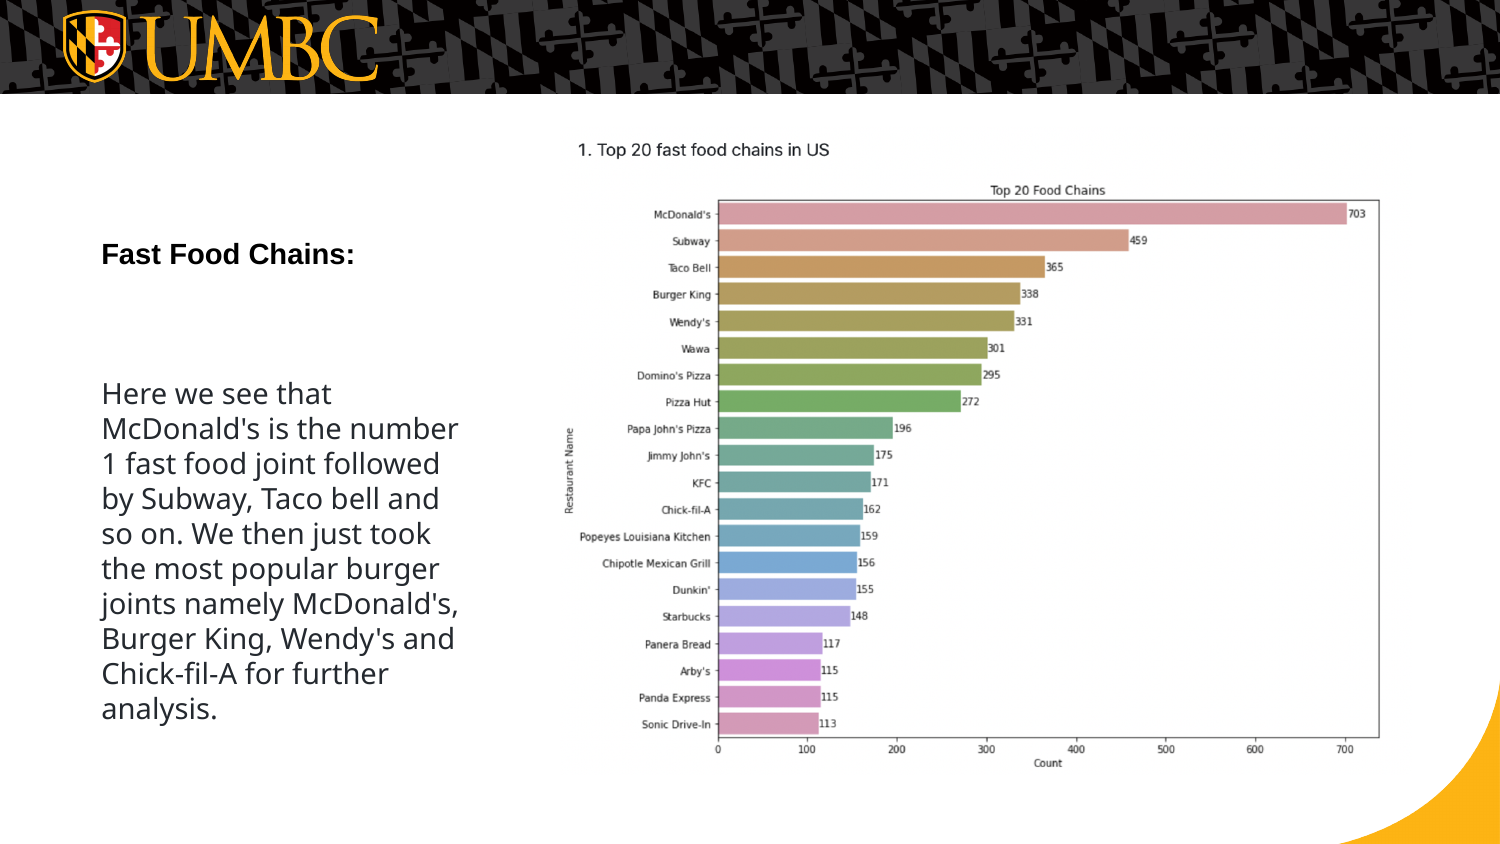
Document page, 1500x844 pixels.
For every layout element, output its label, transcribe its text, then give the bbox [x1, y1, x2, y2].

picture [0, 0, 1500, 94]
text_box Fast Food Chains: Here we see that McDonald's is the number 1 fast food joint followed by Subway, Taco bell and so on. We then just took the most popular burger joints namely McDonald's, Burger King, Wendy's and Chick-fil-A for further analysis. [86, 228, 484, 733]
picture [559, 126, 1500, 844]
